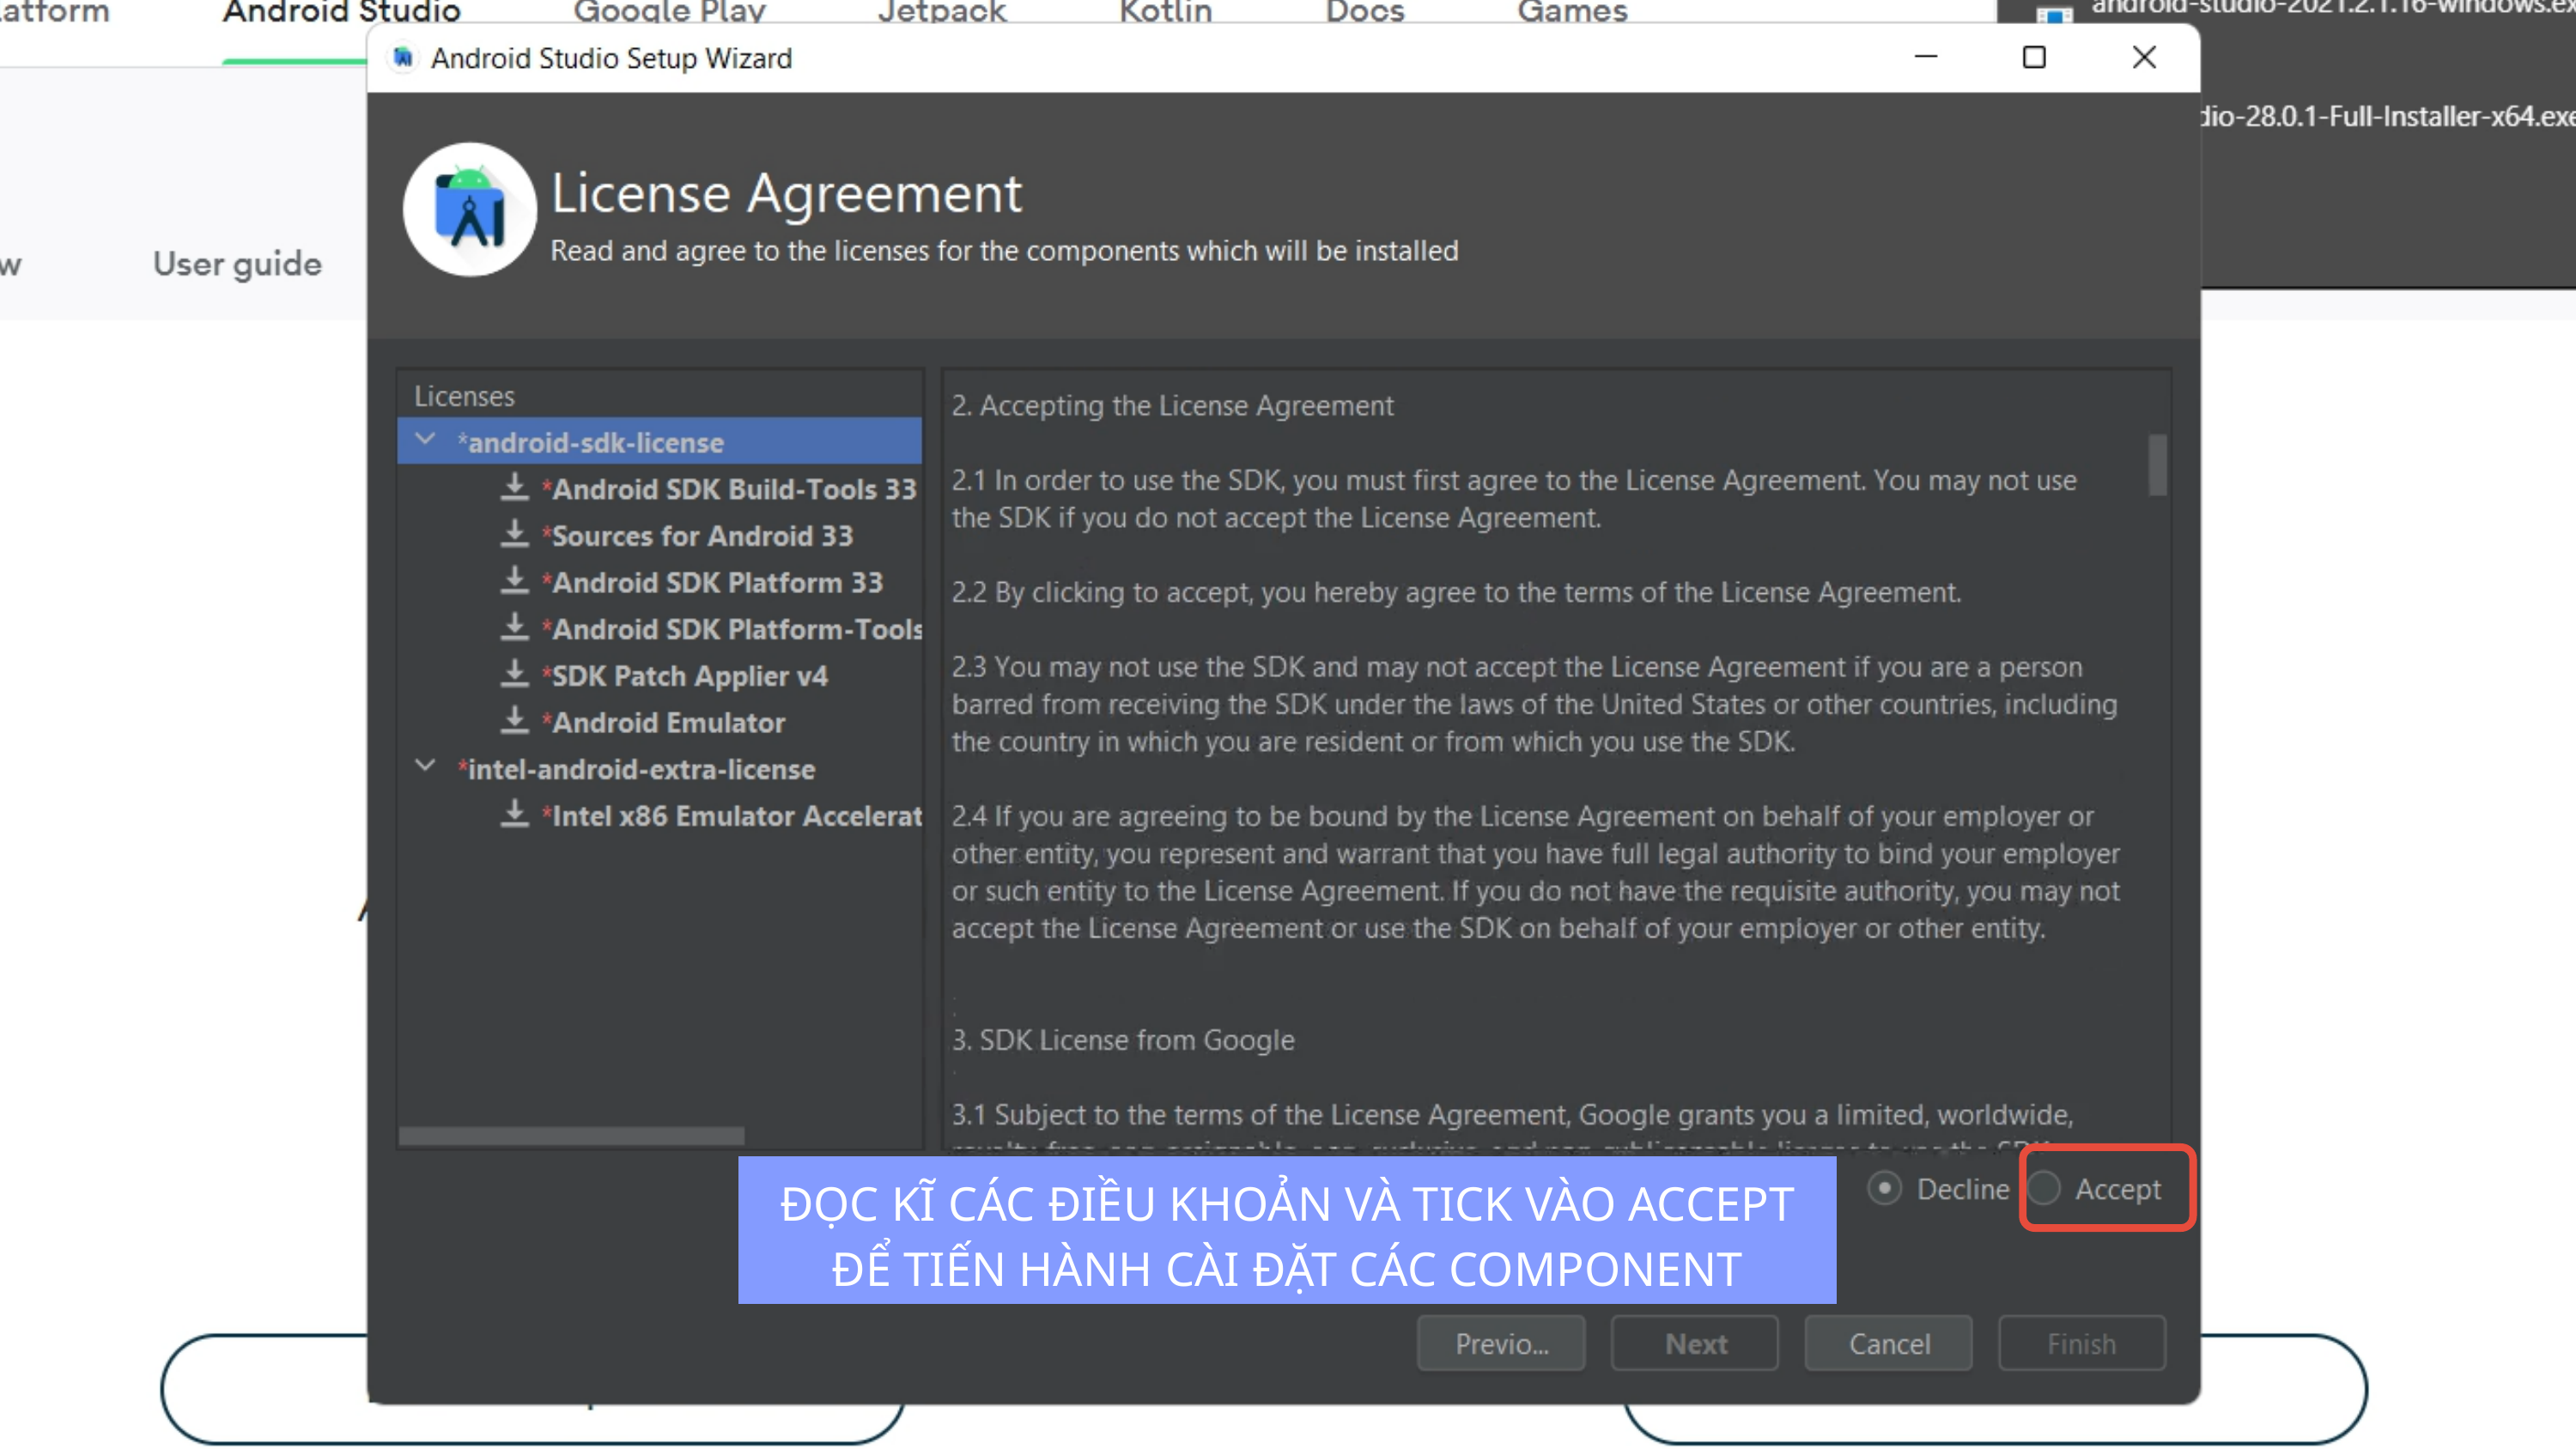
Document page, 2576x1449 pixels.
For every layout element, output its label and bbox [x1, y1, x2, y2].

text_box [738, 1156, 1838, 1304]
text_box [2019, 1143, 2197, 1233]
picture [0, 0, 2576, 1449]
